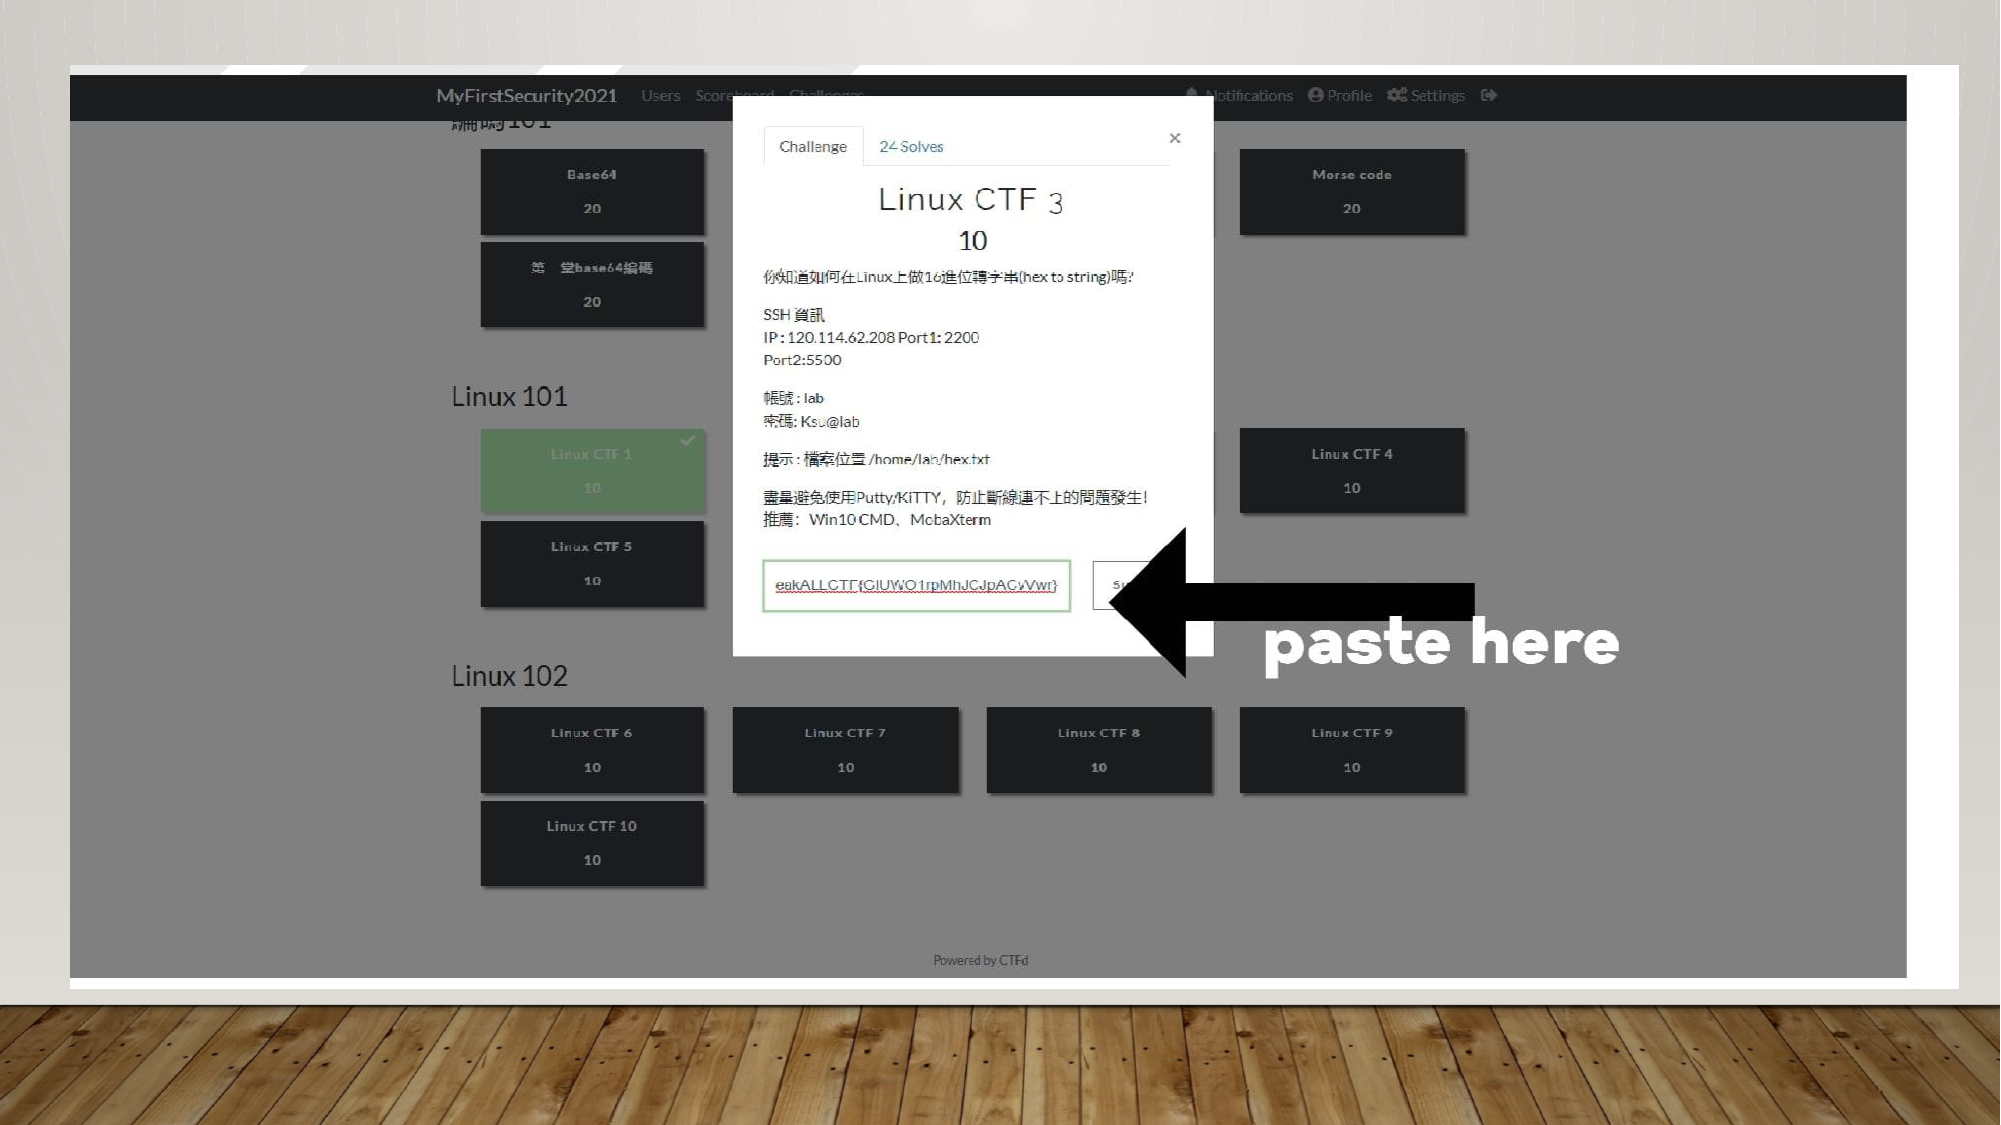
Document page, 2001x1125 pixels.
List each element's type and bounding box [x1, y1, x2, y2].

picture [0, 1005, 2000, 1125]
picture [70, 65, 1959, 989]
